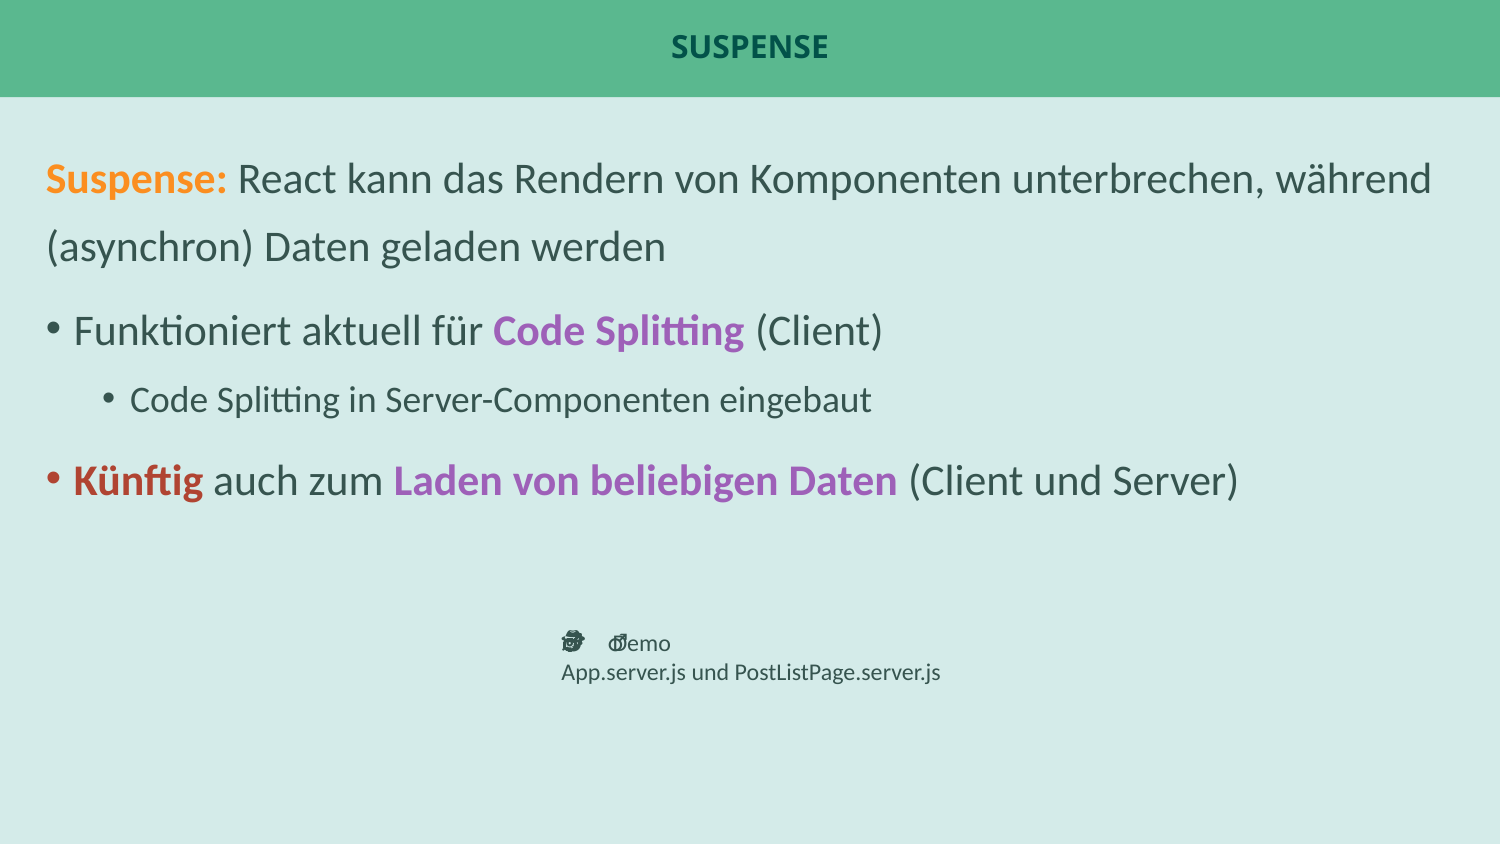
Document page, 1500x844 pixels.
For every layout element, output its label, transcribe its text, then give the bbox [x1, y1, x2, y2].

text_box 🕵️‍♂️ Demo App.server.js und PostListPage.server.js [546, 620, 957, 693]
title Suspense [0, 0, 1500, 98]
list Suspense: React kann das Rendern von Komponenten unterbrechen, während (asynchron) Daten geladen werden Funktioniert aktuell für Code Splitting (Client) Code Splitting in Server-Componenten eingebaut Künftig auch zum Laden von beliebigen Daten (Client und Server) [30, 126, 1470, 782]
